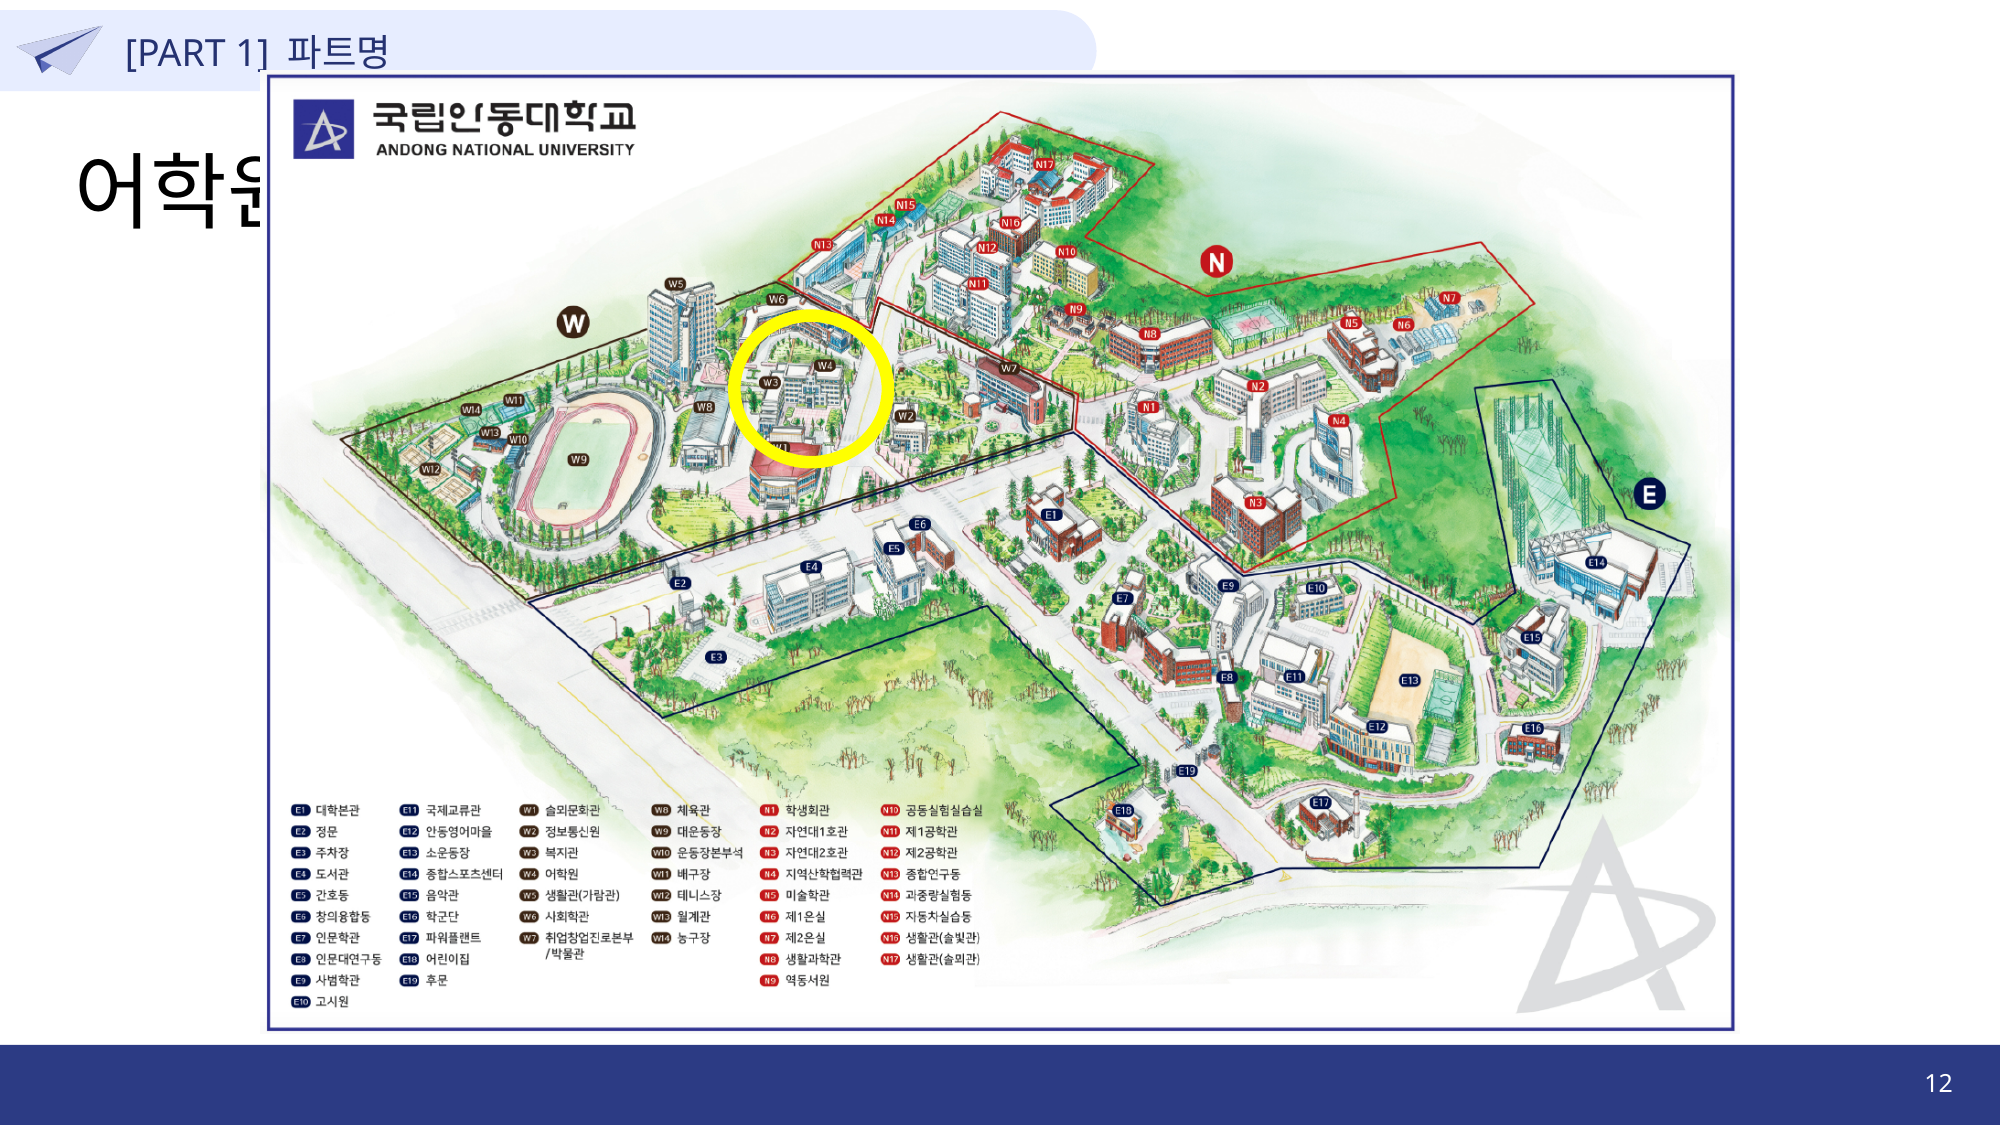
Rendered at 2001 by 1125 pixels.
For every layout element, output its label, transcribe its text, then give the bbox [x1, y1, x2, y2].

title [PART 1] 파트명 [109, 22, 1065, 87]
slide_number 12 [1517, 1055, 1968, 1115]
text_box 어학원 [59, 131, 259, 247]
picture [16, 26, 109, 83]
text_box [259, 70, 1740, 1034]
